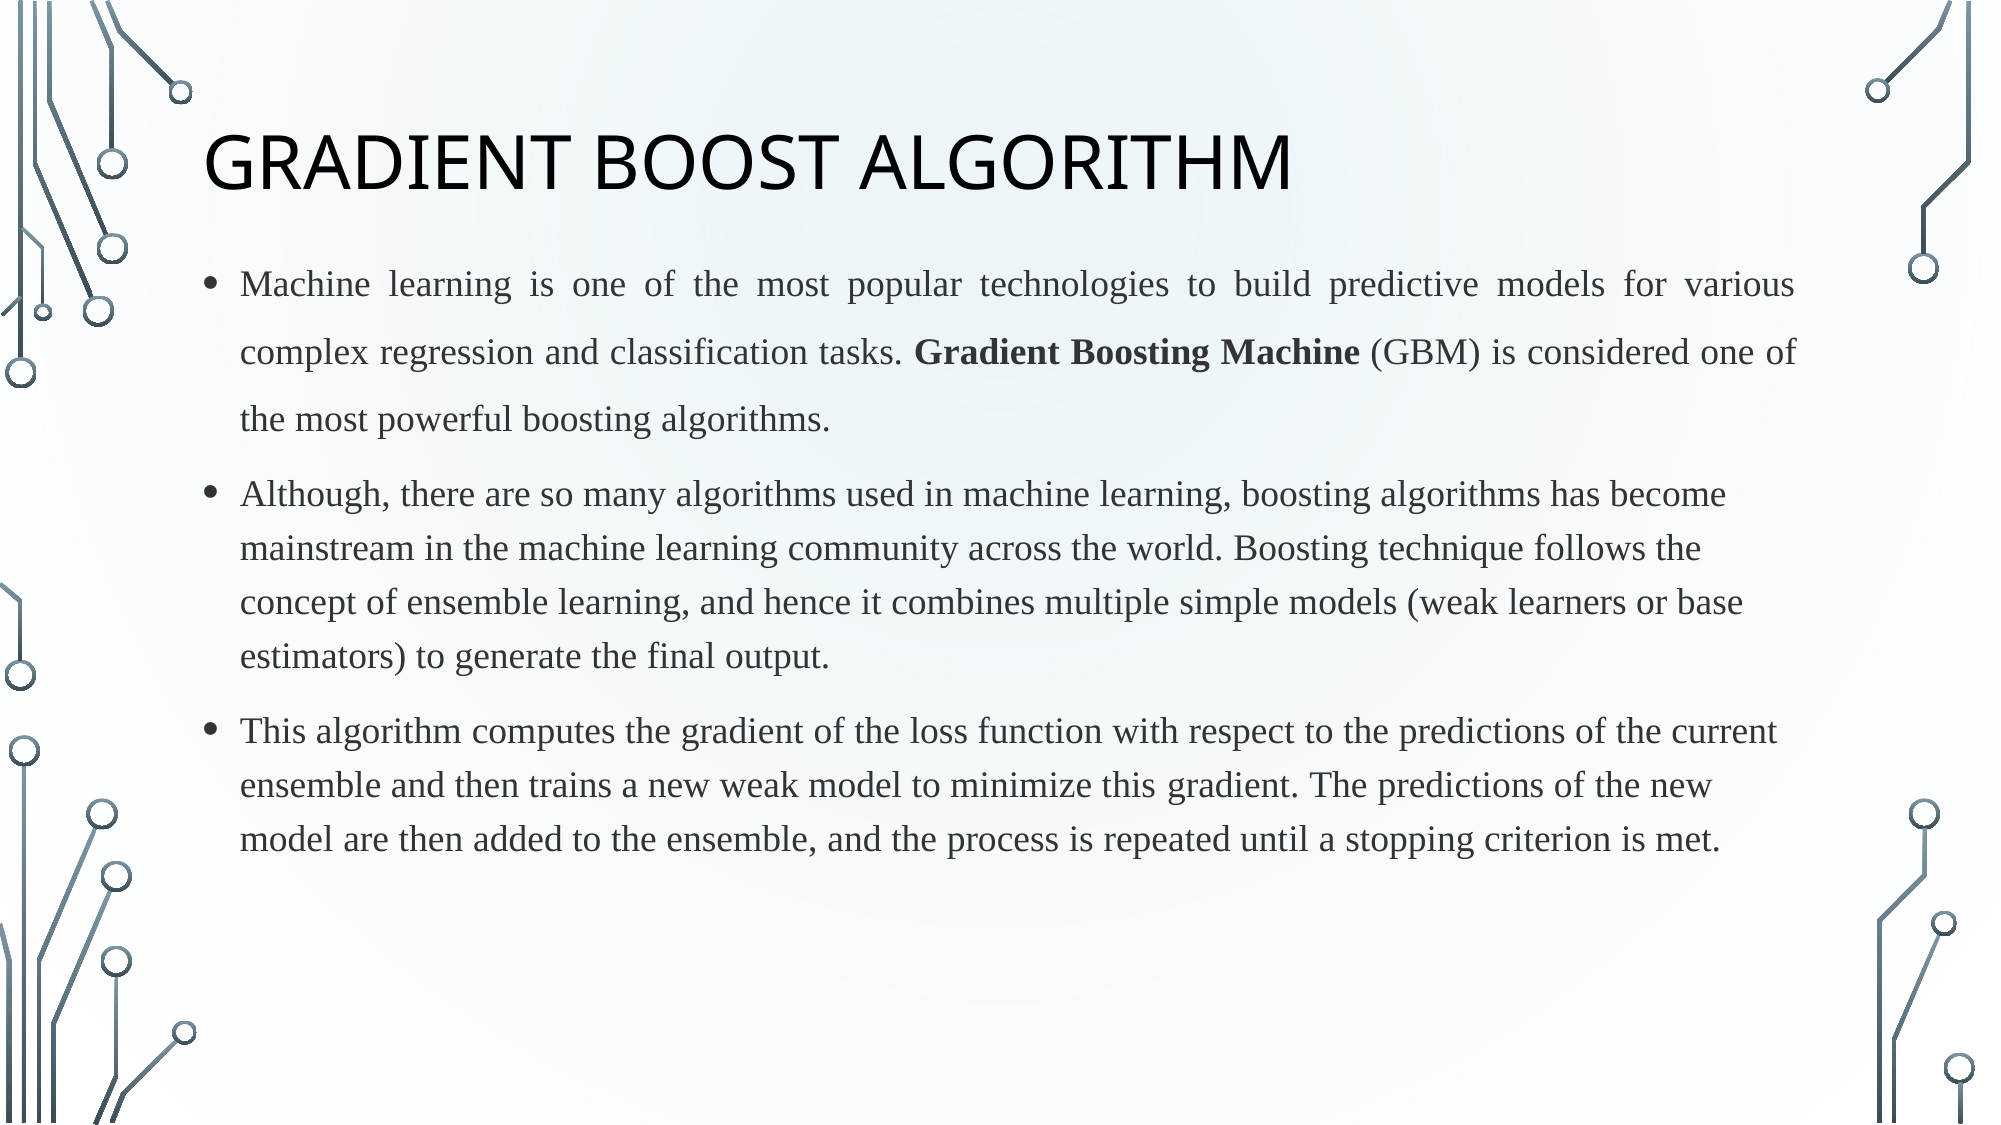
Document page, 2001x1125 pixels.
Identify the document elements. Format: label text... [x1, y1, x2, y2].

title GRADIENT BOOST ALGORITHM [187, 101, 1813, 229]
list Machine learning is one of the most popular technologies to build predictive models for various complex regression and classification tasks. Gradient Boosting Machine (GBM) is considered one of the most powerful boosting algorithms. Although, there are so many algorithms used in machine learning, boosting algorithms has become mainstream in the machine learning community across the world. Boosting technique follows the concept of ensemble learning, and hence it combines multiple simple models (weak learners or base estimators) to generate the final output. This algorithm computes the gradient of the loss function with respect to the predictions of the current ensemble and then trains a new weak model to minimize this gradient. The predictions of the new model are then added to the ensemble, and the process is repeated until a stopping criterion is met. [187, 229, 1813, 950]
